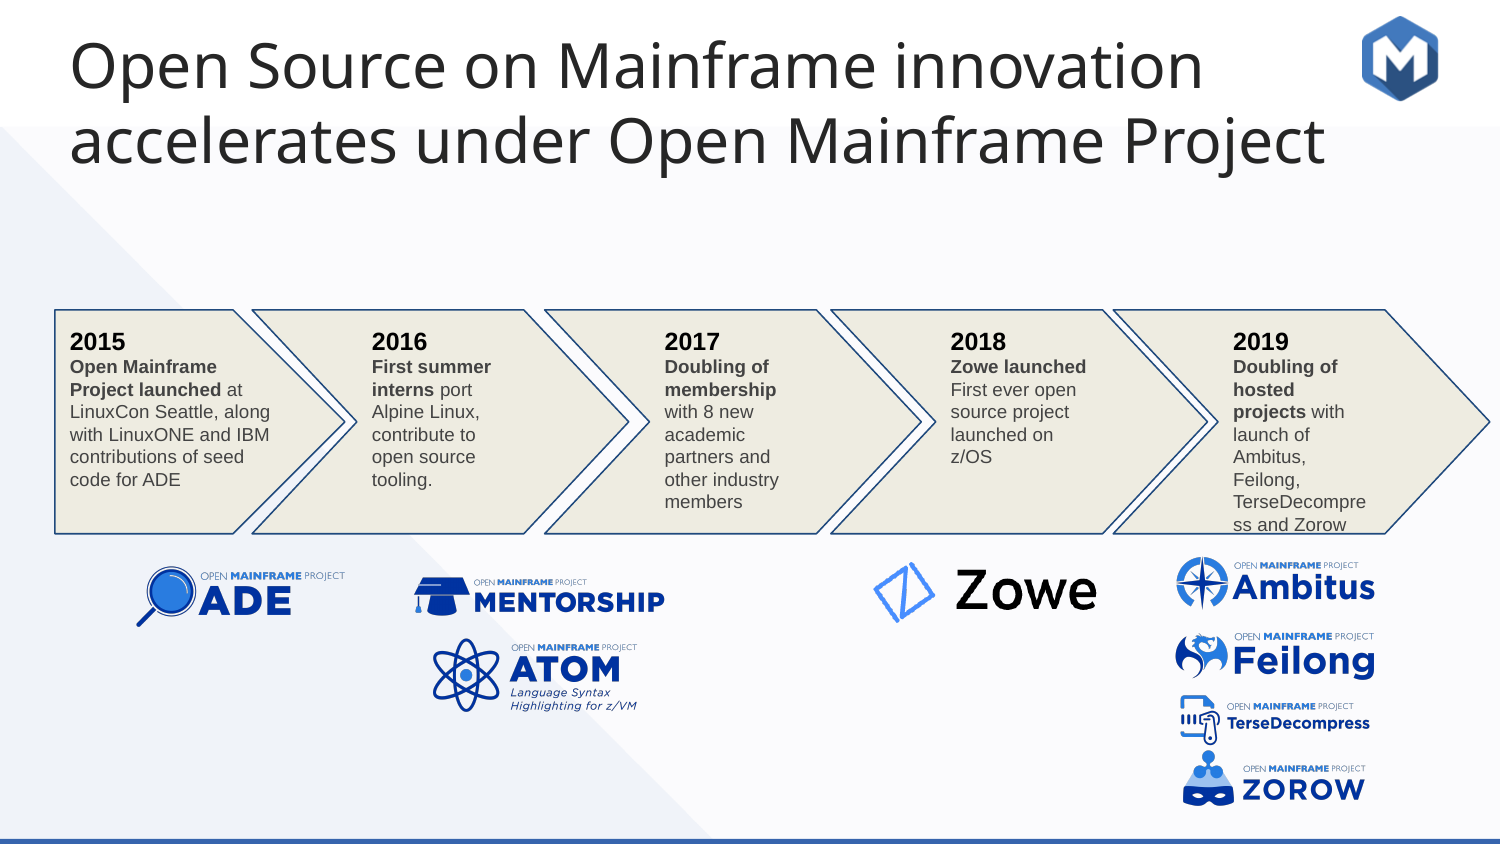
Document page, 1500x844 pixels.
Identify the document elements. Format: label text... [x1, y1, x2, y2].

picture [423, 631, 647, 721]
picture [868, 556, 1102, 627]
text_box 2015 Open Mainframe Project launched at LinuxCon Seattle, along with LinuxONE and IBM contributions of seed code for ADE [54, 309, 345, 534]
text_box 2018 Zowe launched First ever open source project launched on z/OS [830, 309, 1208, 534]
picture [402, 571, 676, 622]
picture [1175, 631, 1376, 682]
picture [1175, 554, 1376, 611]
text_box 2016 First summer interns port Alpine Linux, contribute to open source tooling. [252, 309, 629, 534]
text_box 2017 Doubling of membership with 8 new academic partners and other industry members [544, 309, 922, 534]
title Open Source on Mainframe innovation accelerates under Open Mainframe Project [54, 26, 1350, 177]
picture [1362, 16, 1440, 102]
picture [129, 561, 352, 632]
picture [1176, 688, 1374, 817]
text_box 2019 Doubling of hosted projects with launch of Ambitus, Feilong, TerseDecompress and Zorow [1113, 309, 1490, 534]
